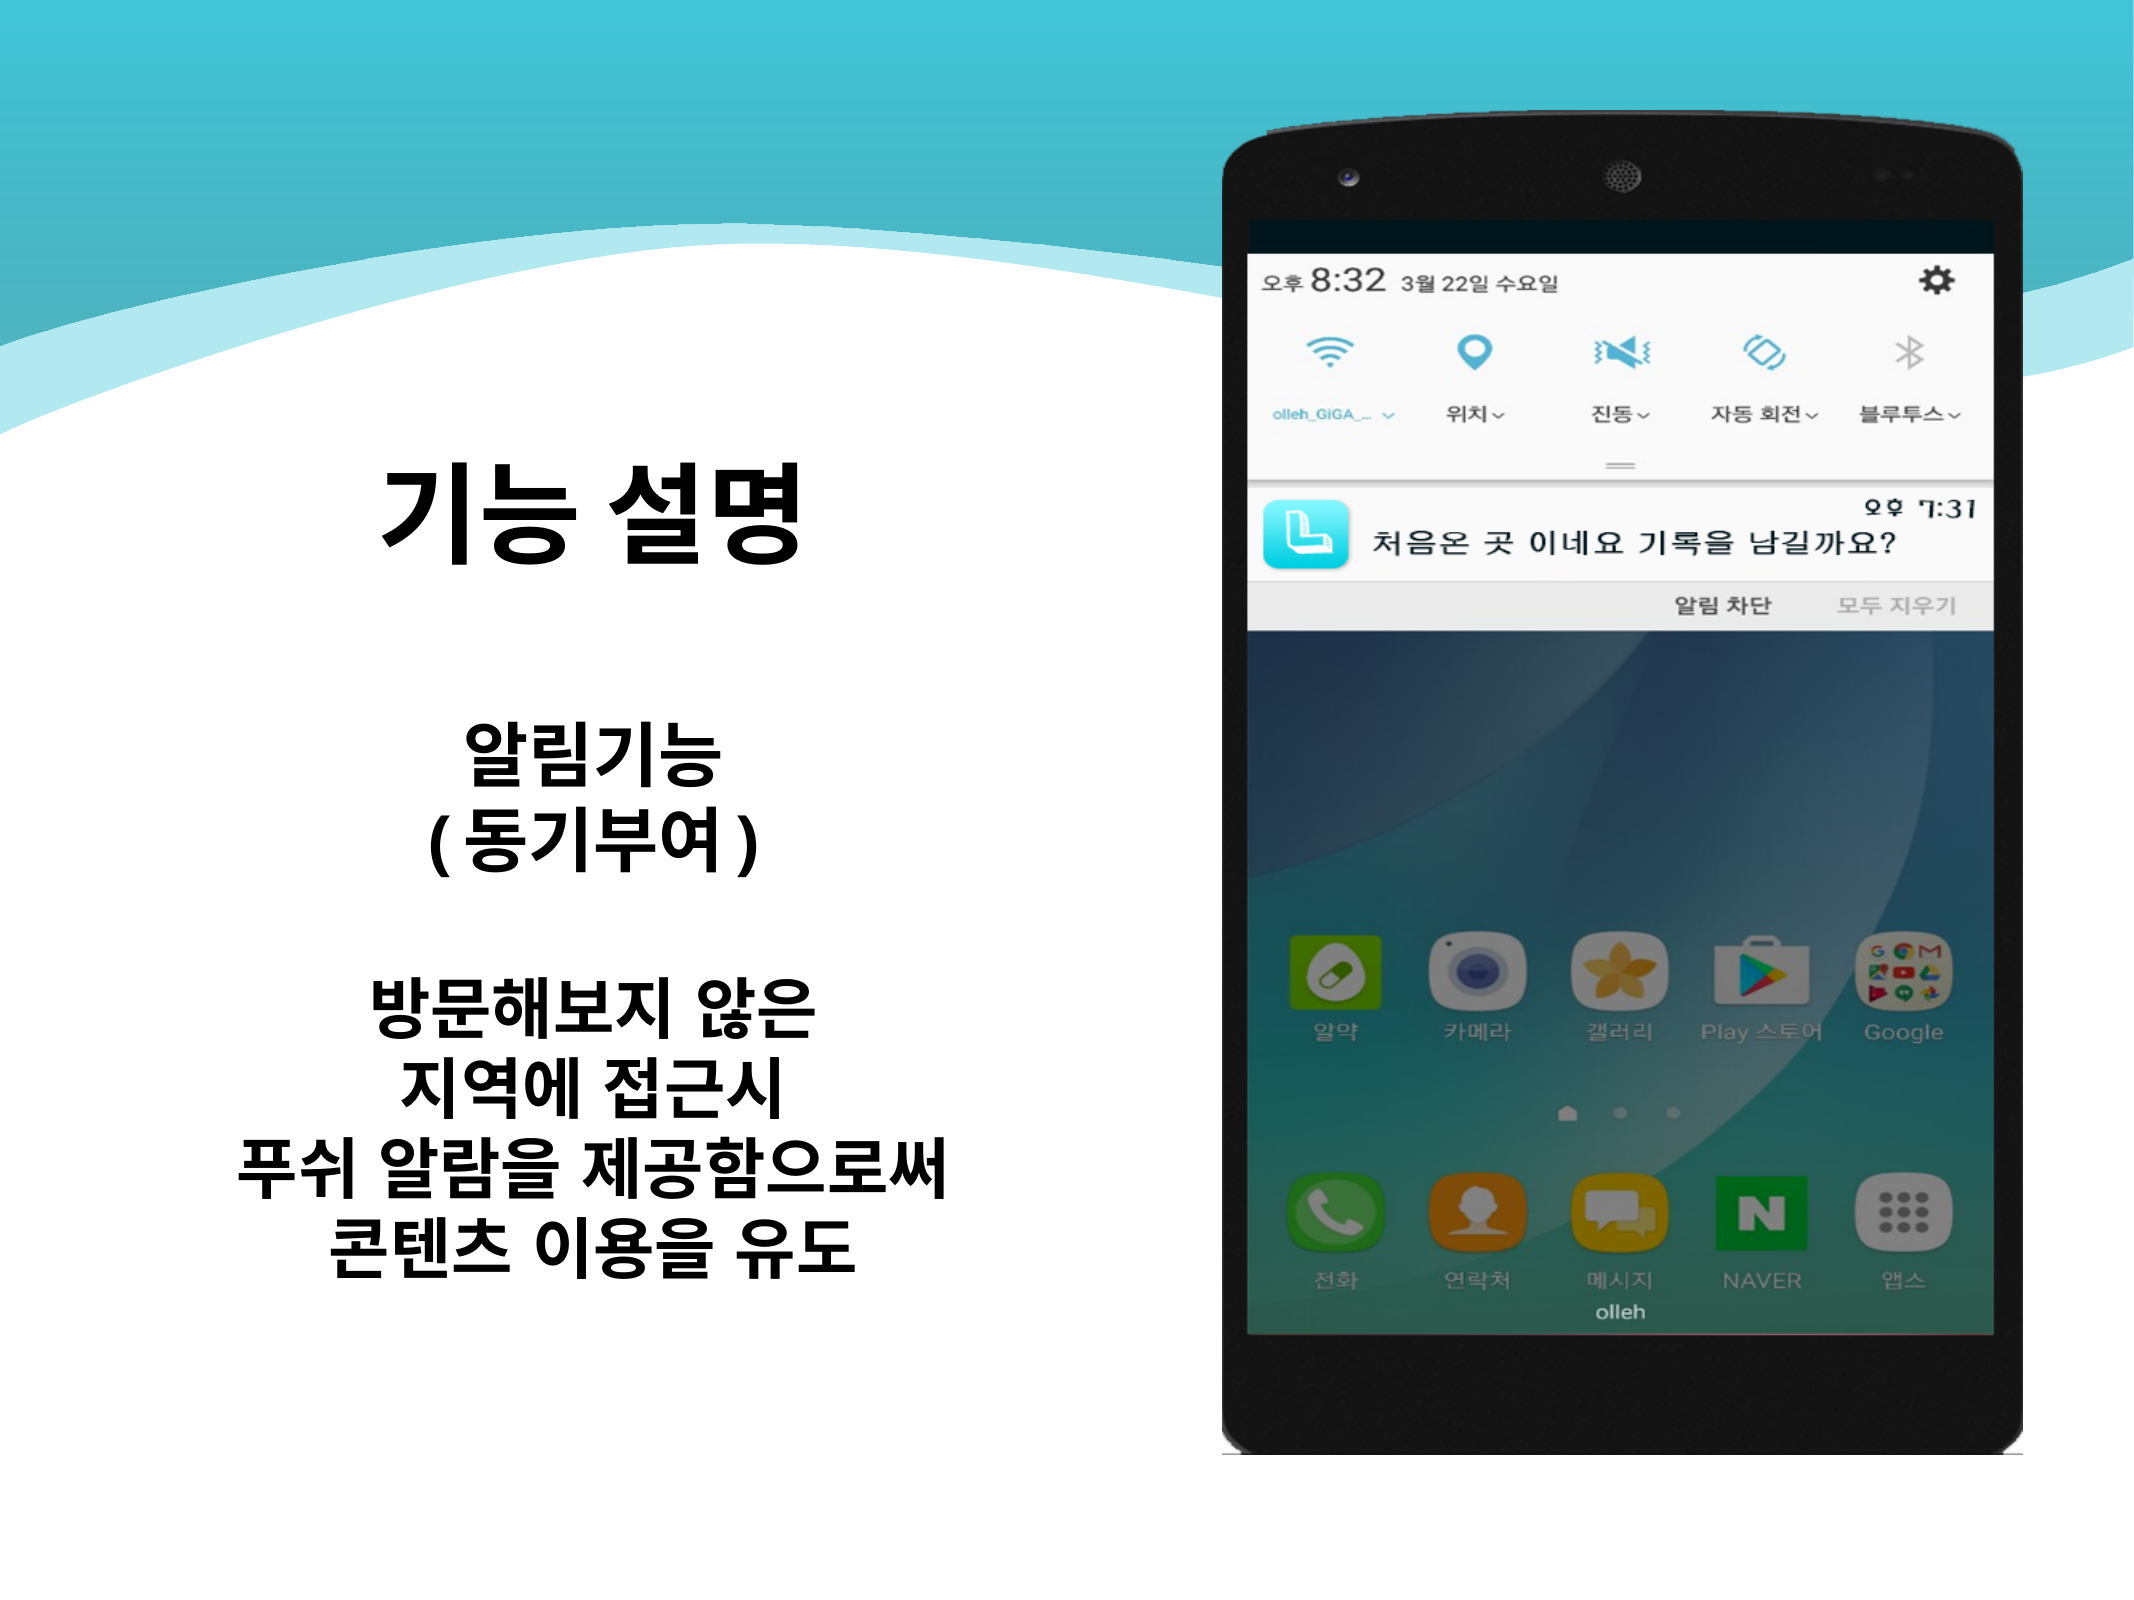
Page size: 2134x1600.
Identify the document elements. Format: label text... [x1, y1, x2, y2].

picture [1221, 110, 2024, 1456]
title 기능 설명 알림기능 (동기부여) [156, 231, 1032, 889]
list 방문해보지 않은 지역에 접근시 푸쉬 알람을 제공함으로써 콘텐츠 이용을 유도 [156, 959, 1032, 1533]
